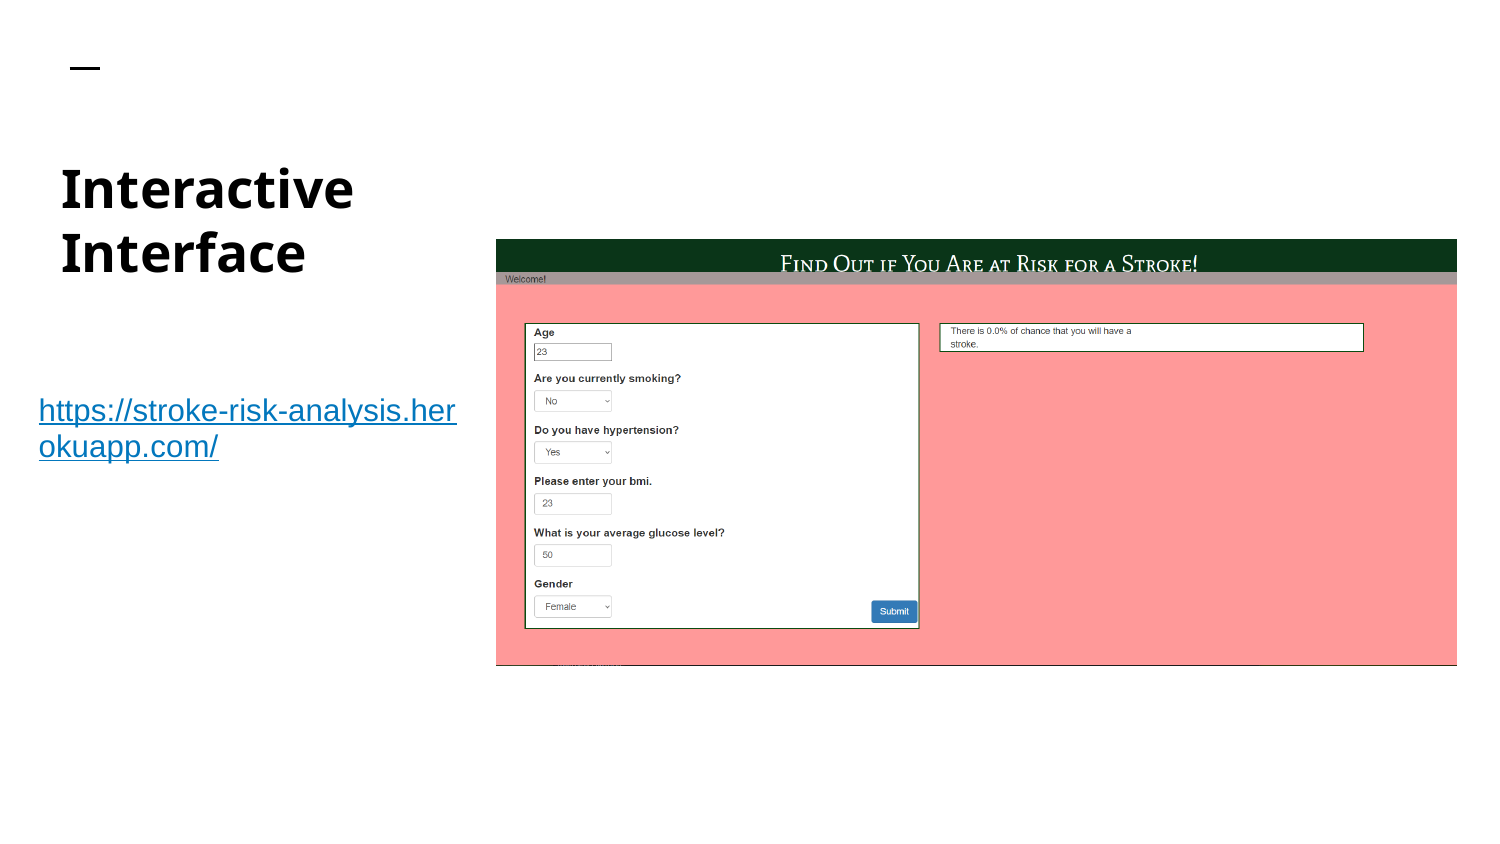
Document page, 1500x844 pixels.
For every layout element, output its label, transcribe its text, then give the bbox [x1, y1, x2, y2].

title Interactive Interface [46, 174, 507, 299]
picture [496, 238, 1457, 666]
list https://stroke-risk-analysis.herokuapp.com/ [23, 369, 485, 830]
